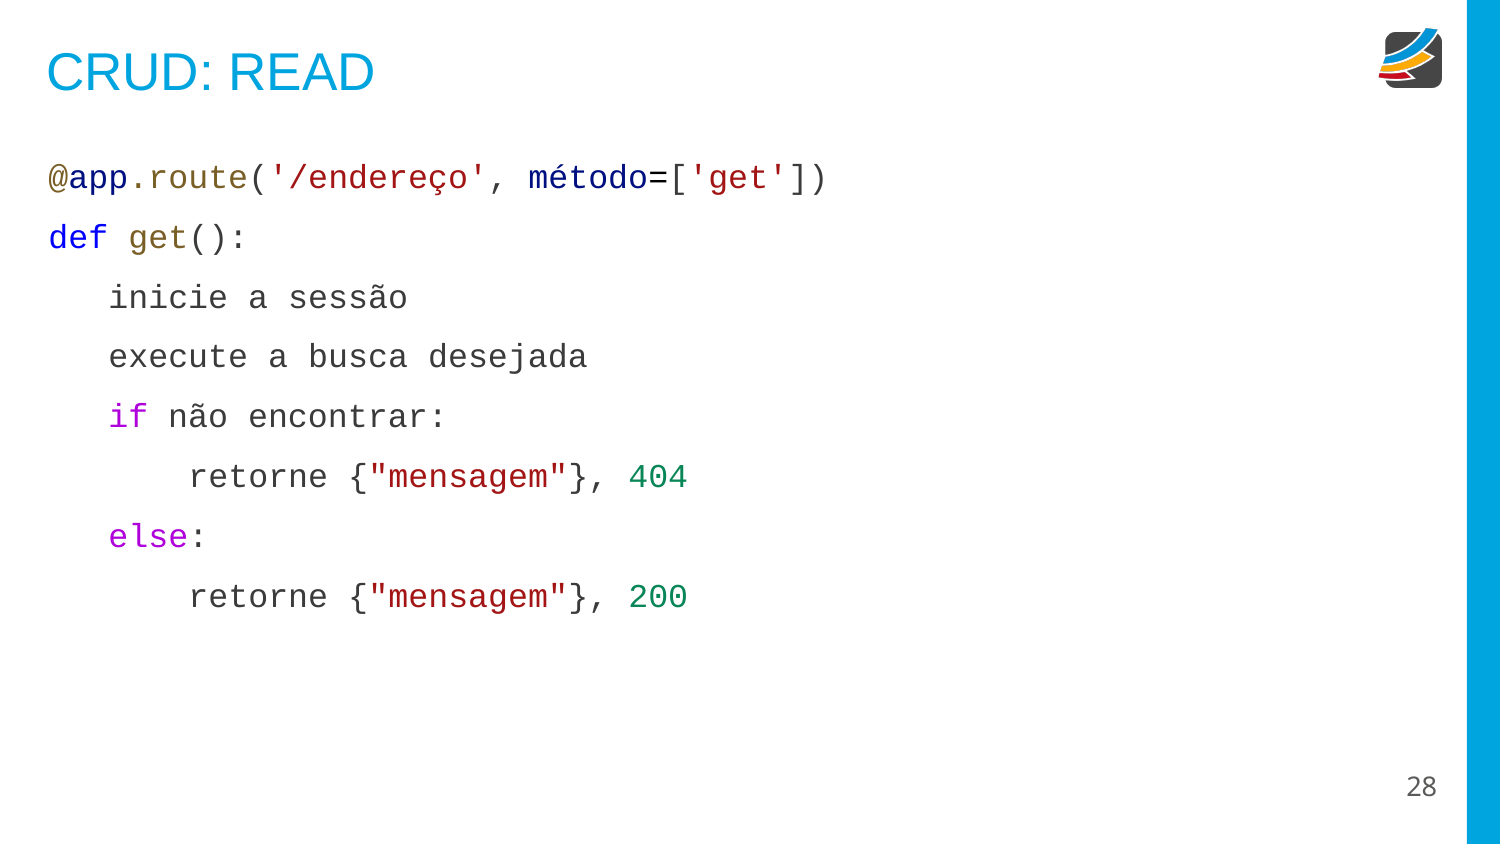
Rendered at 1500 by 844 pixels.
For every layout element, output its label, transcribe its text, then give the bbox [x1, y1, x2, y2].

picture [1429, 28, 1442, 88]
list @app.route('/endereço', método=['get']) def get(): inicie a sessão execute a busca desejada if não encontrar: retorne {"mensagem"}, 404 else: retorne {"mensagem"}, 200 [33, 120, 1431, 741]
title CRUD: READ [31, 22, 1429, 117]
slide_number ‹#› [1391, 754, 1482, 819]
